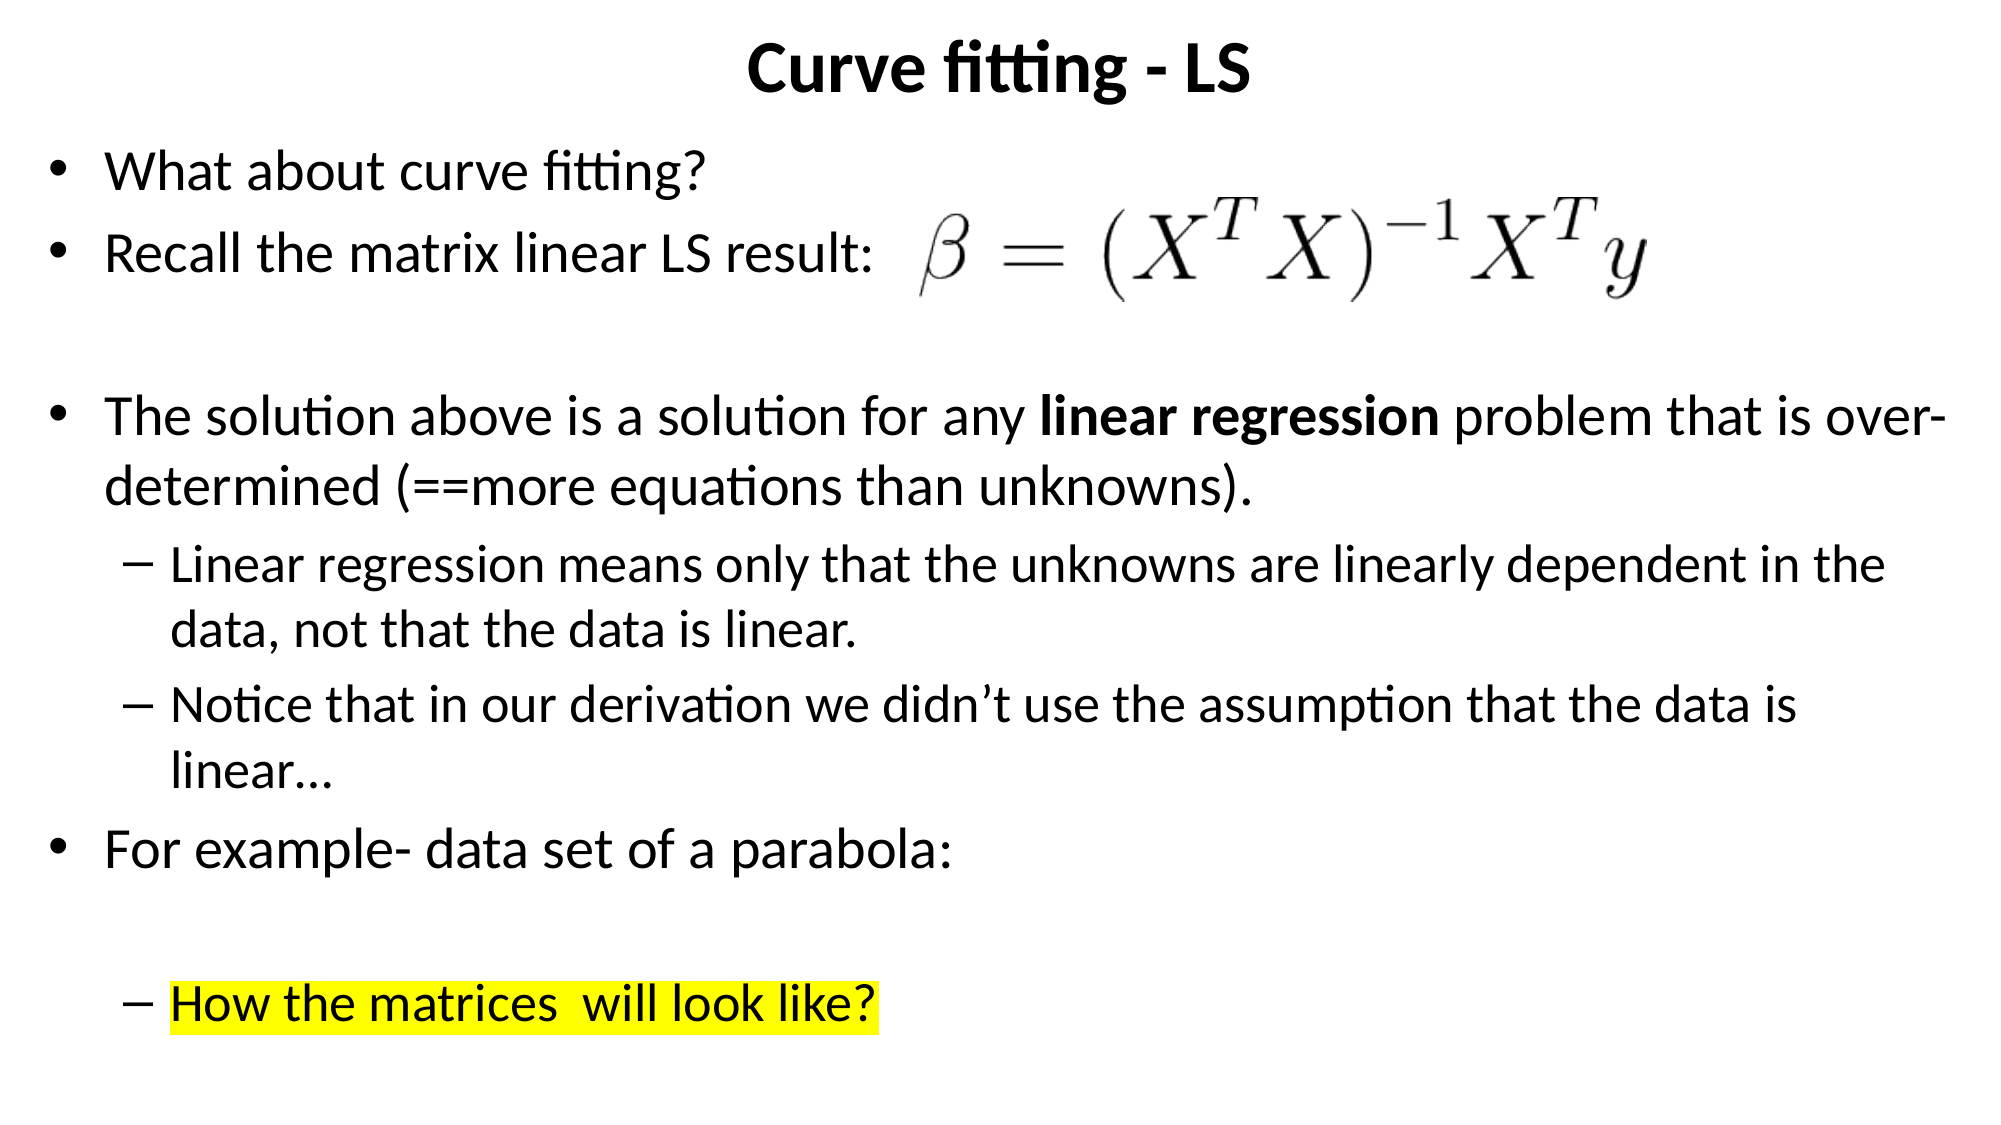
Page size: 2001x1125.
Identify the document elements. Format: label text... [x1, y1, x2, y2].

picture [919, 197, 1648, 303]
title Curve fitting - LS [33, 0, 1967, 125]
